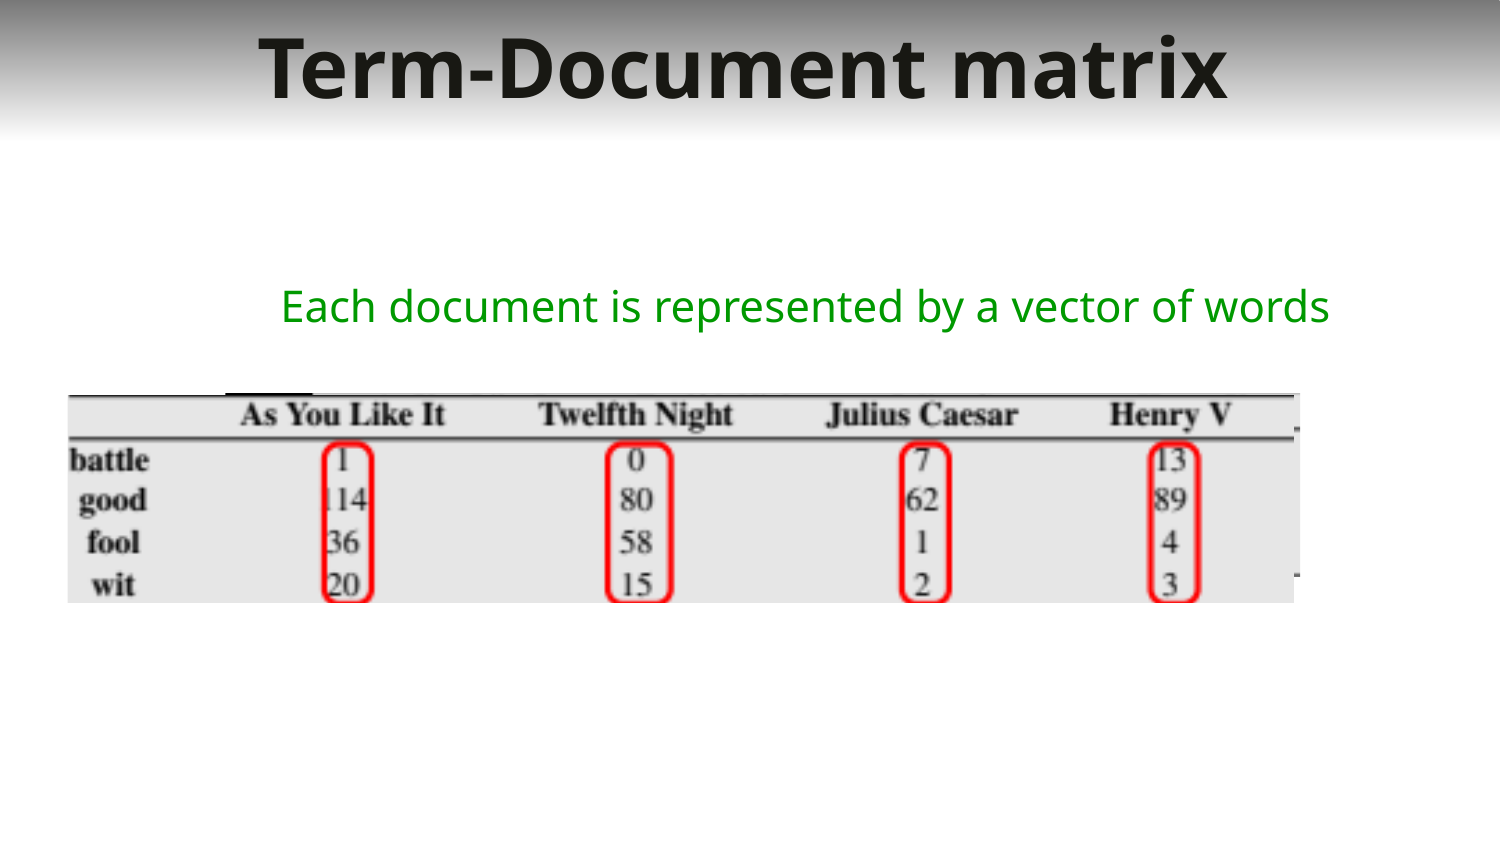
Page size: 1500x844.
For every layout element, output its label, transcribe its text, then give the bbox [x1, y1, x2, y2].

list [1293, 393, 1301, 577]
text_box Each document is represented by a vector of words [265, 271, 1347, 339]
title Term-Document matrix [12, 0, 1475, 132]
picture [67, 395, 1295, 603]
